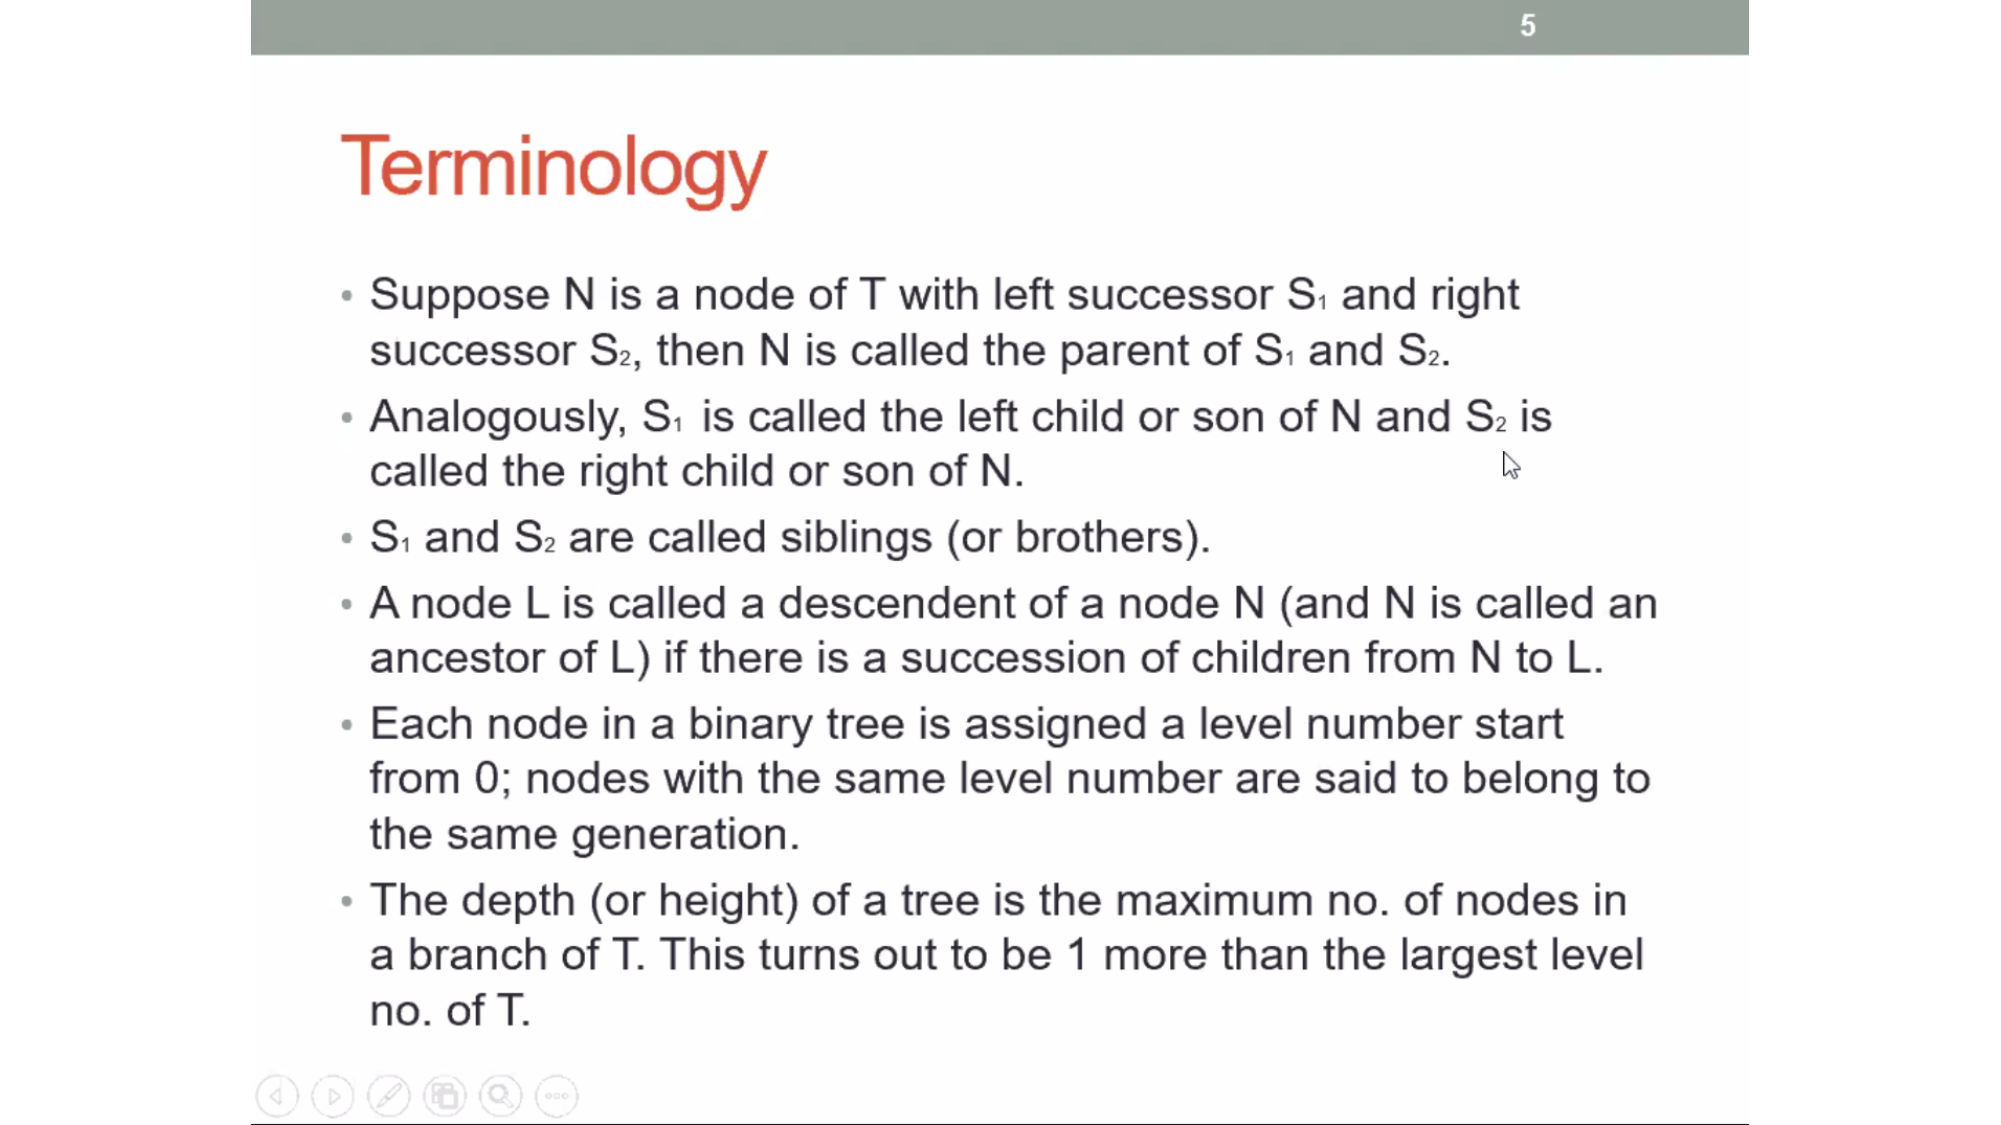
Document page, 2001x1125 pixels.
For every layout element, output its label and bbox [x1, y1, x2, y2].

picture [251, 0, 1749, 1125]
